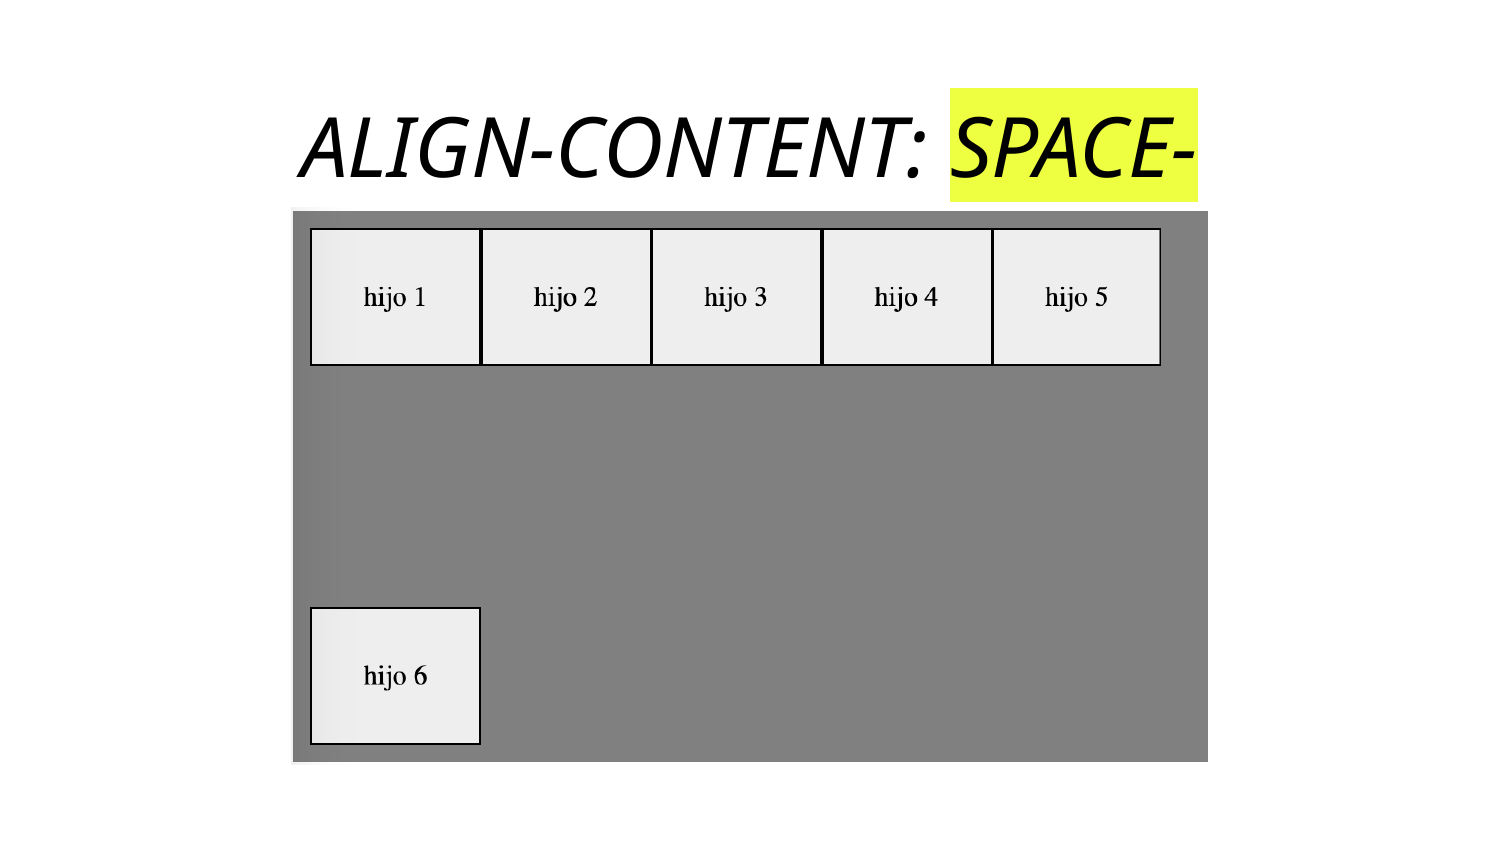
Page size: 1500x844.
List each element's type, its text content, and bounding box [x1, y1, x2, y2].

text_box ALIGN-CONTENT: SPACE-BETWEEN [165, 54, 1334, 222]
picture [291, 207, 1209, 765]
